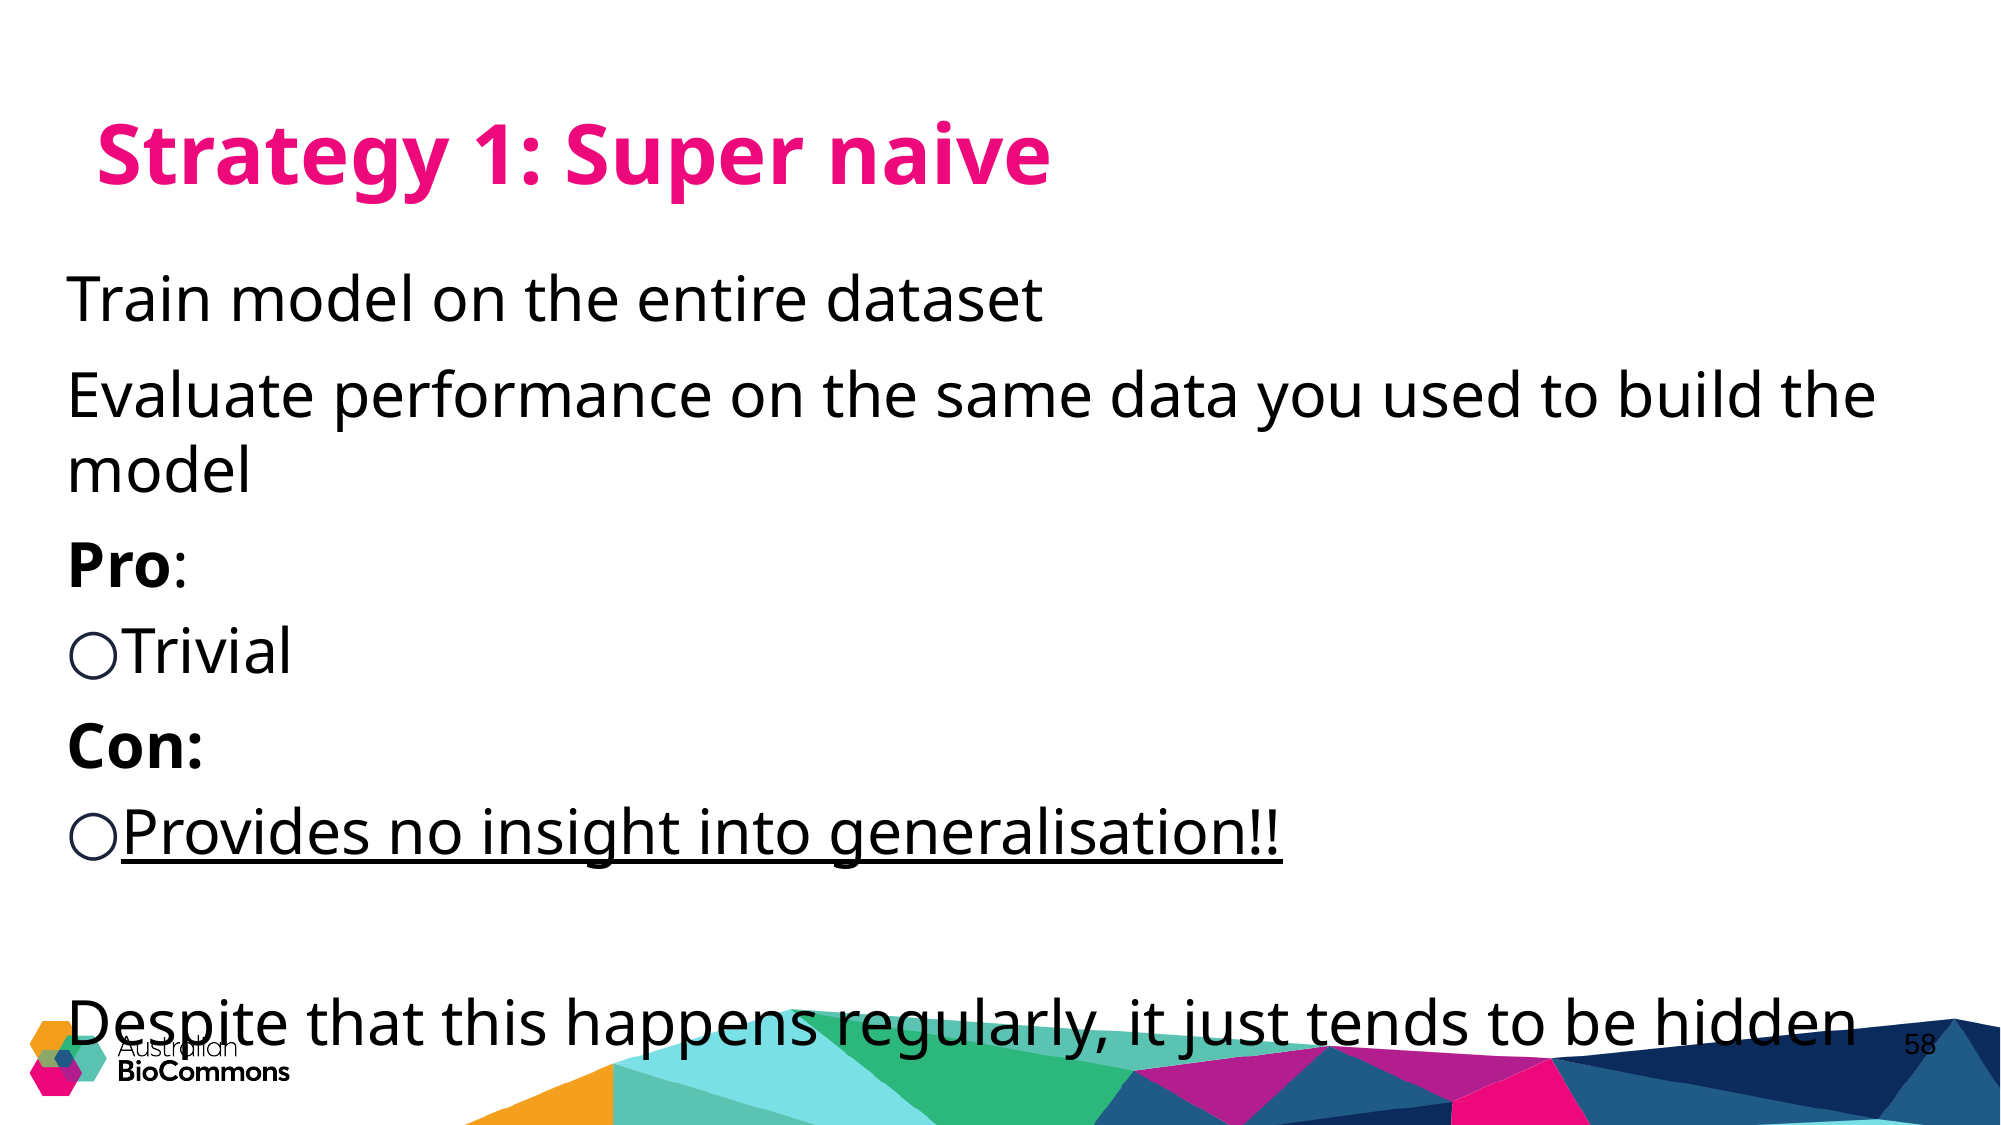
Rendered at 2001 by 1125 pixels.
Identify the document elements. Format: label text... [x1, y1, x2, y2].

picture [11, 1014, 308, 1103]
list Train model on the entire dataset Evaluate performance on the same data you used to build the model Pro: Trivial Con: Provides no insight into generalisation!! Despite that this happens regularly, it just tends to be hidden [51, 251, 1924, 970]
title Strategy 1: Super naive [81, 64, 1953, 211]
picture [428, 992, 2001, 1125]
slide_number ‹#› [1797, 1012, 1937, 1073]
